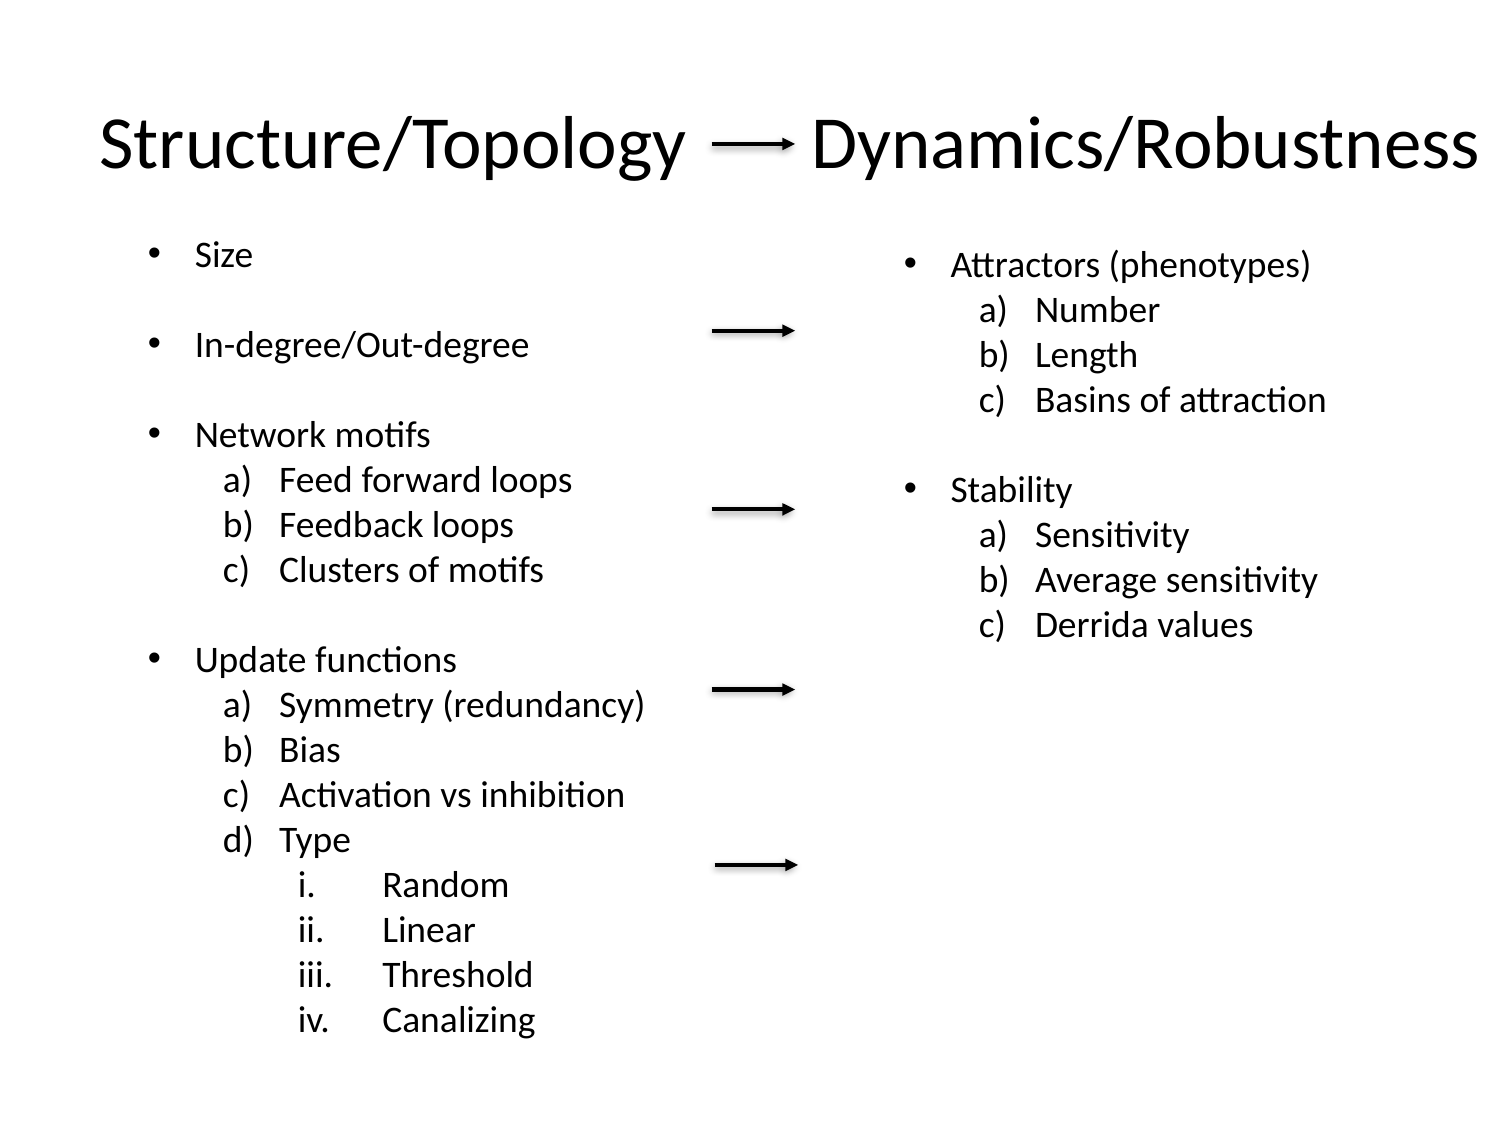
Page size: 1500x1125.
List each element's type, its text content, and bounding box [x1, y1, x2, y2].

text_box Attractors (phenotypes) Number Length Basins of attraction Stability Sensitivity Average sensitivity Derrida values [888, 233, 1343, 698]
text_box Size In-degree/Out-degree Network motifs Feed forward loops Feedback loops Clusters of motifs Update functions Symmetry (redundancy) Bias Activation vs inhibition Type Random Linear Threshold Canalizing [133, 222, 661, 1048]
text_box Dynamics/Robustness [794, 45, 1497, 233]
title Structure/Topology [75, 45, 712, 233]
